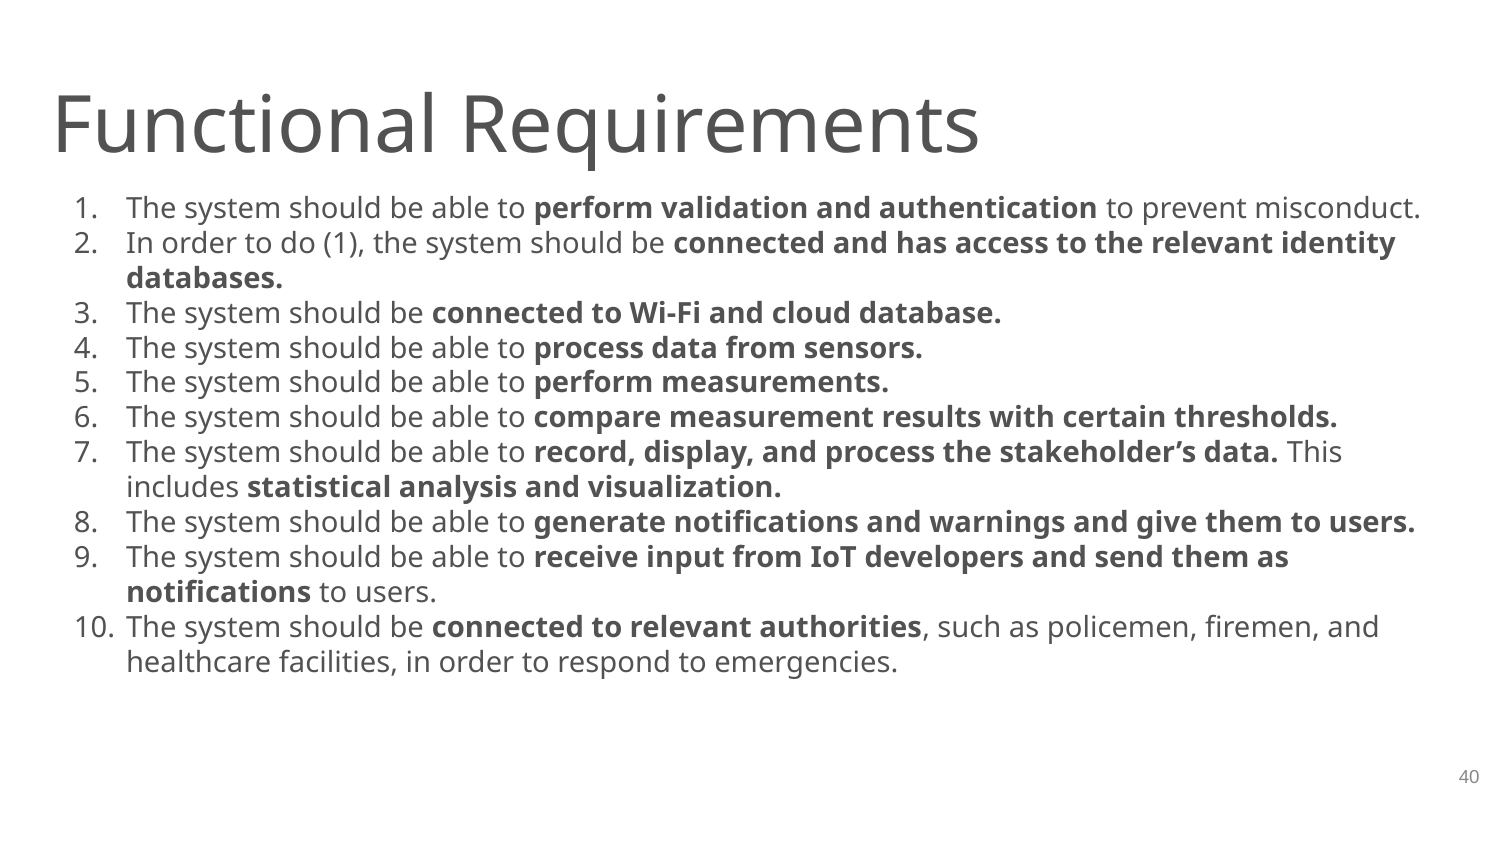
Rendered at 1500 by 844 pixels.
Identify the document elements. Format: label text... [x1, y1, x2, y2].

list The system should be able to perform validation and authentication to prevent misconduct. In order to do (1), the system should be connected and has access to the relevant identity databases. The system should be connected to Wi-Fi and cloud database. The system should be able to process data from sensors. The system should be able to perform measurements. The system should be able to compare measurement results with certain thresholds. The system should be able to record, display, and process the stakeholder’s data. This includes statistical analysis and visualization. The system should be able to generate notifications and warnings and give them to users. The system should be able to receive input from IoT developers and send them as notifications to users. The system should be connected to relevant authorities, such as policemen, firemen, and healthcare facilities, in order to respond to emergencies. [51, 189, 1449, 789]
slide_number ‹#› [1389, 764, 1480, 830]
title Functional Requirements [51, 72, 1449, 167]
